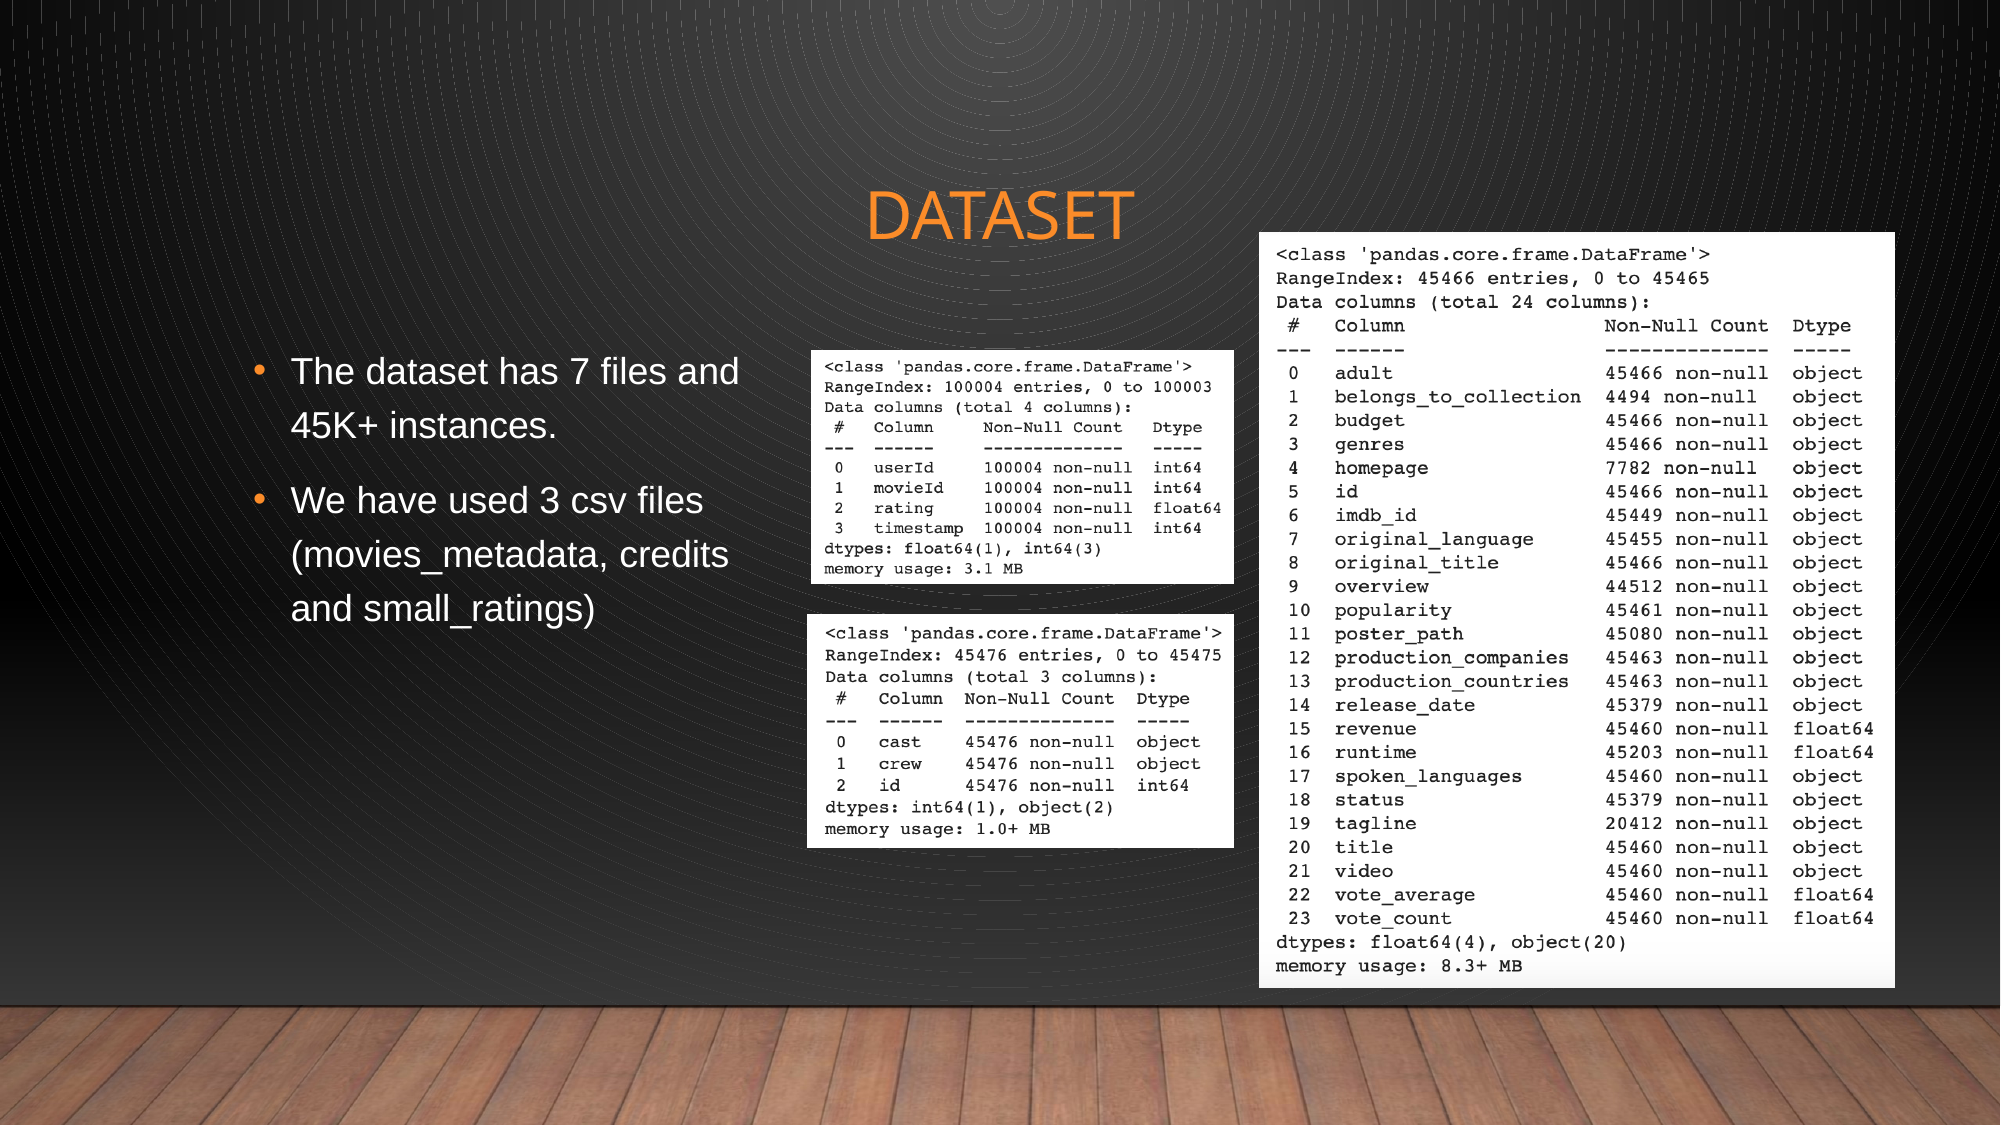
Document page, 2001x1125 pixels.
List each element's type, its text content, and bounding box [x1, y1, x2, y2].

list The dataset has 7 files and 45K+ instances. We have used 3 csv files (movies_metadata, credits and small_ratings) [238, 330, 811, 897]
title Dataset [238, 131, 1763, 305]
picture [806, 614, 1234, 849]
picture [0, 1005, 2000, 1125]
picture [1259, 231, 1895, 988]
picture [810, 349, 1234, 584]
